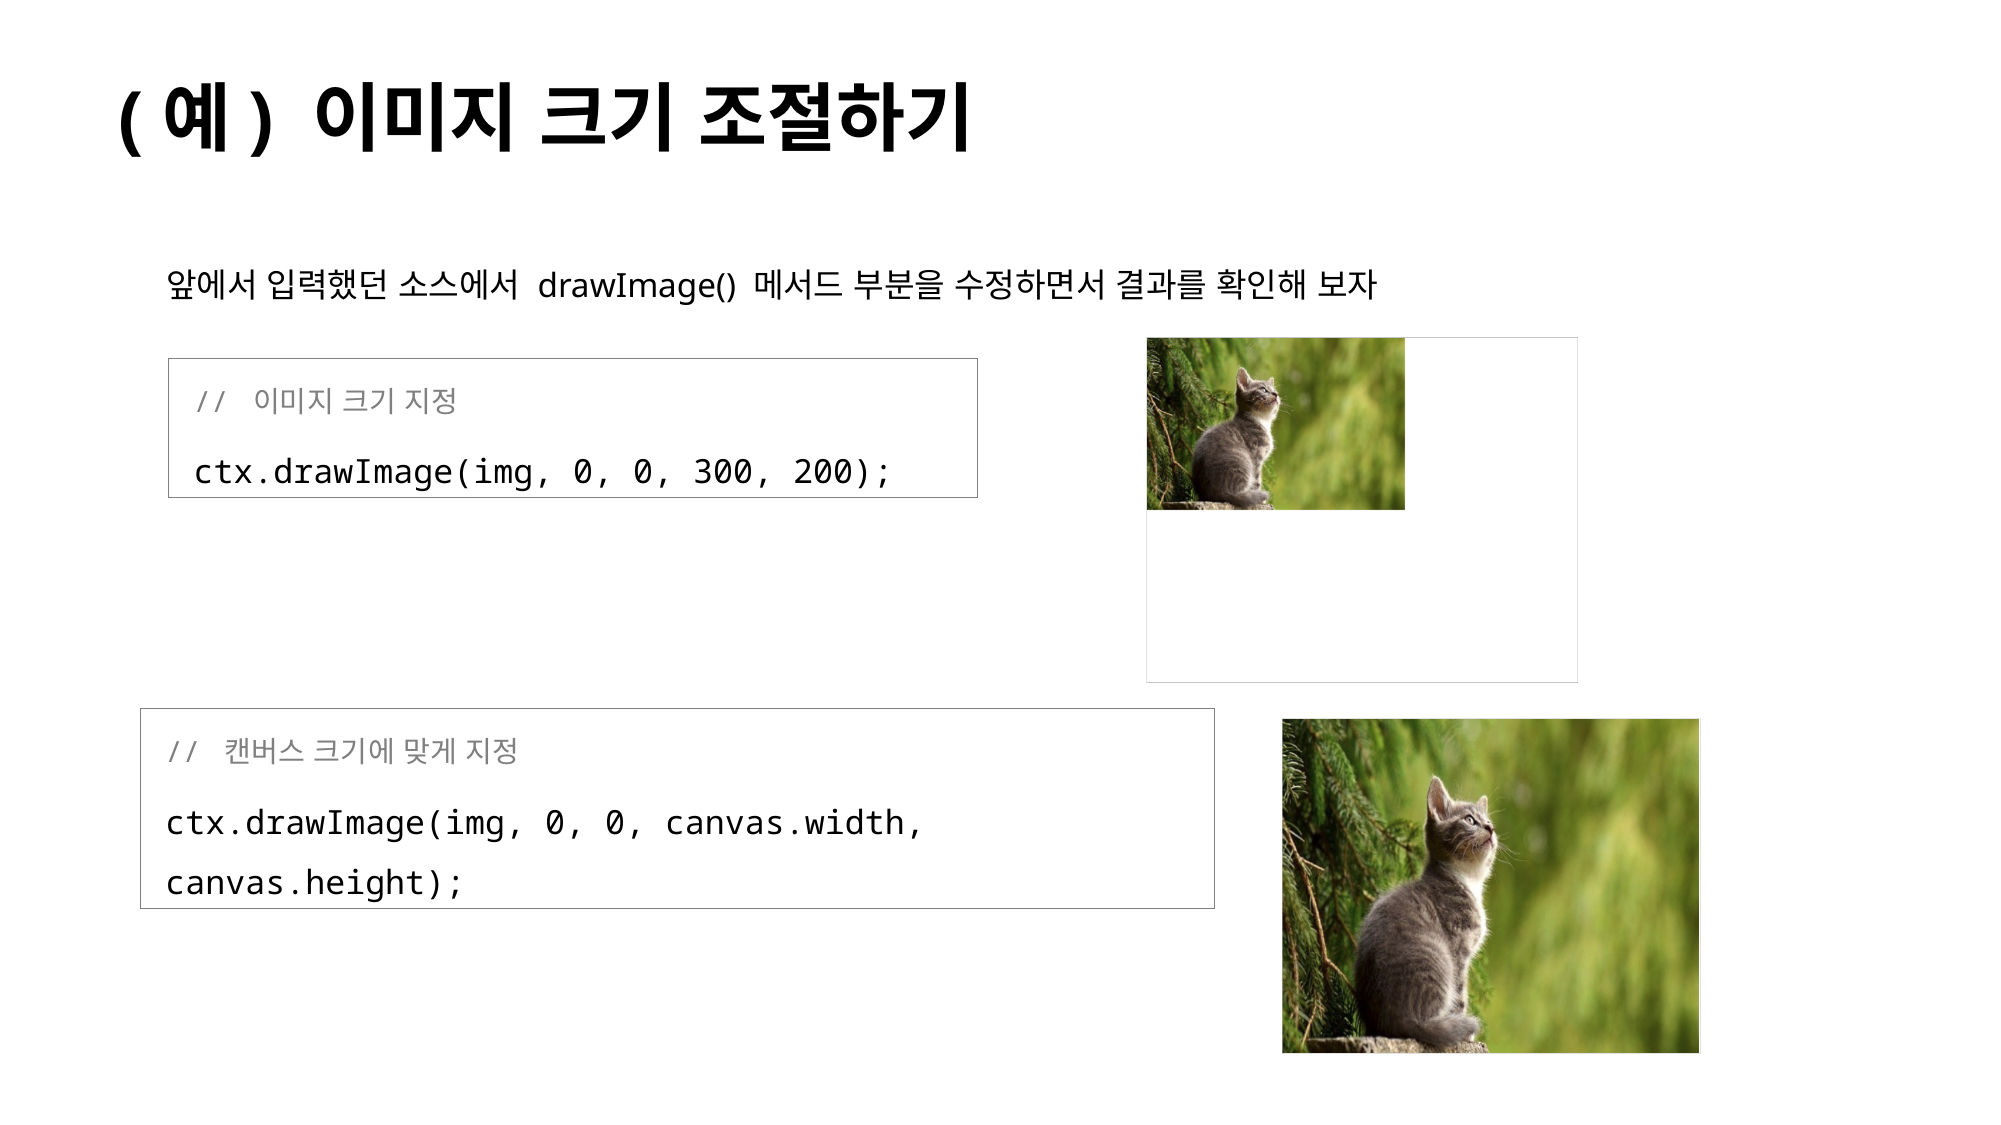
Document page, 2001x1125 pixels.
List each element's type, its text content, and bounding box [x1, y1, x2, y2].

title (예) 이미지 크기 조절하기 [103, 52, 1566, 191]
text_box // 이미지 크기 지정 ctx.drawImage(img, 0, 0, 300, 200); [168, 358, 978, 498]
picture [1278, 714, 1703, 1060]
text_box // 캔버스 크기에 맞게 지정 ctx.drawImage(img, 0, 0, canvas.width, canvas.height); [140, 708, 1215, 909]
picture [1142, 332, 1586, 695]
text_box 앞에서 입력했던 소스에서 drawImage() 메서드 부분을 수정하면서 결과를 확인해 보자 [151, 257, 1755, 312]
